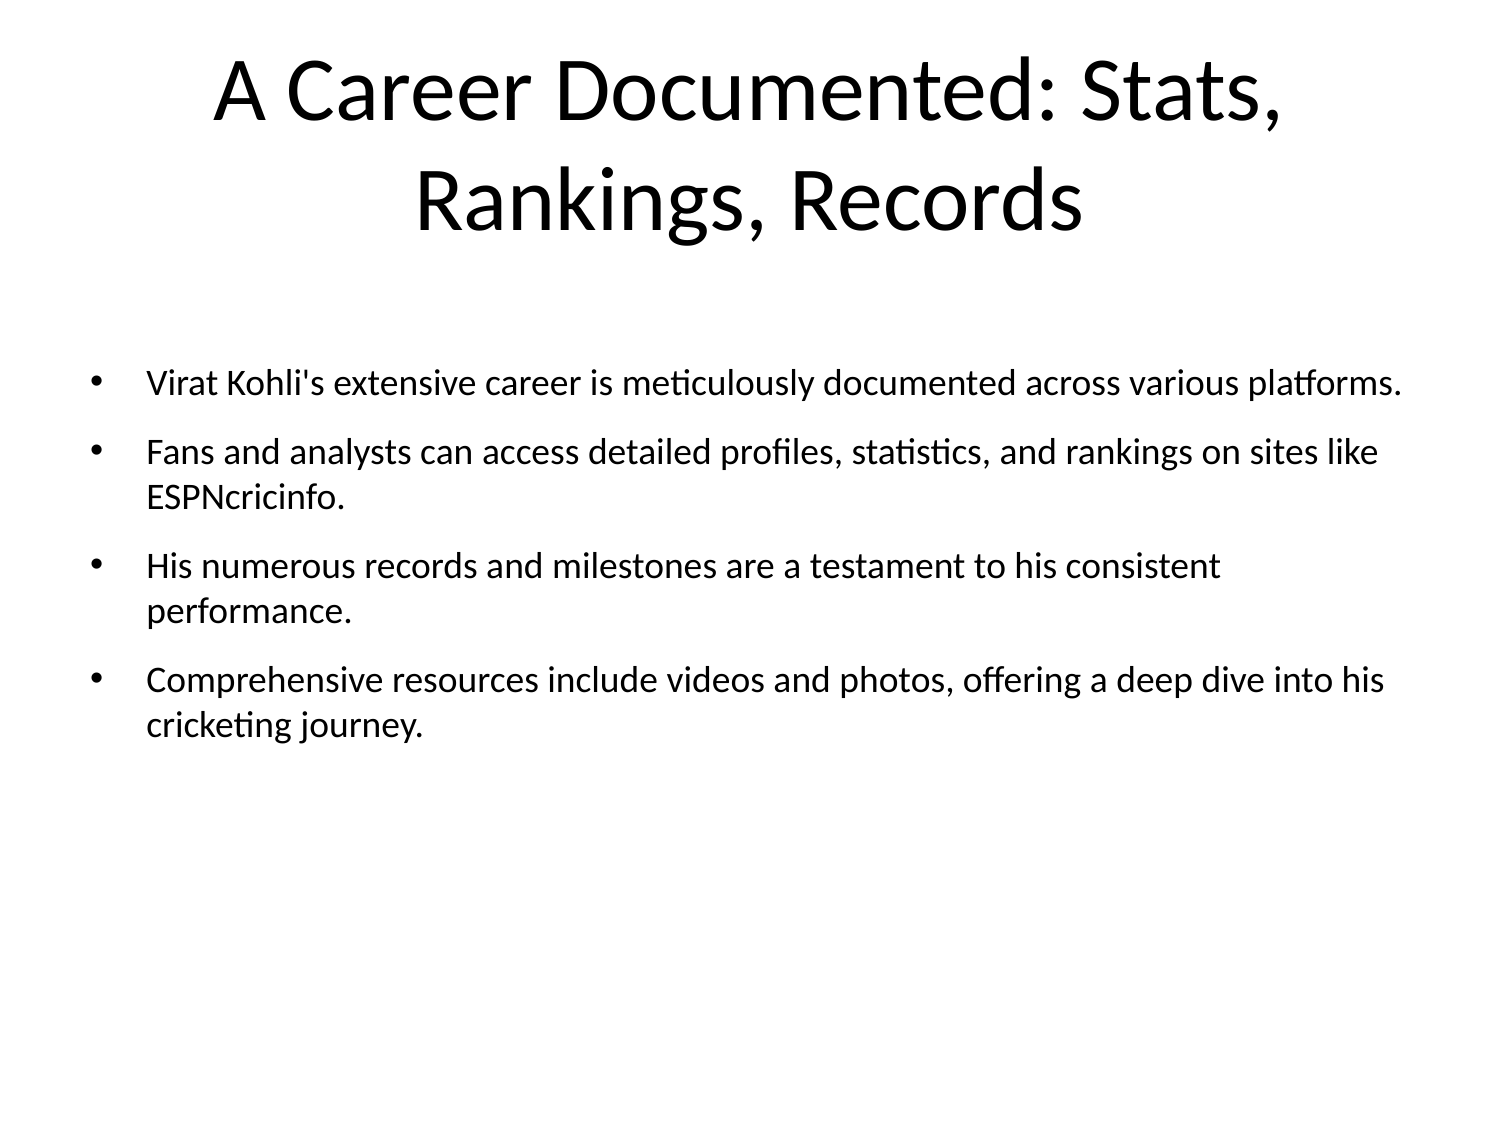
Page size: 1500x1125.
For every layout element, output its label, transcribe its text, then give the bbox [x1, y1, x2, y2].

title A Career Documented: Stats, Rankings, Records [75, 45, 1425, 233]
list Virat Kohli's extensive career is meticulously documented across various platforms. Fans and analysts can access detailed profiles, statistics, and rankings on sites like ESPNcricinfo. His numerous records and milestones are a testament to his consistent performance. Comprehensive resources include videos and photos, offering a deep dive into his cricketing journey. [75, 262, 1425, 1005]
